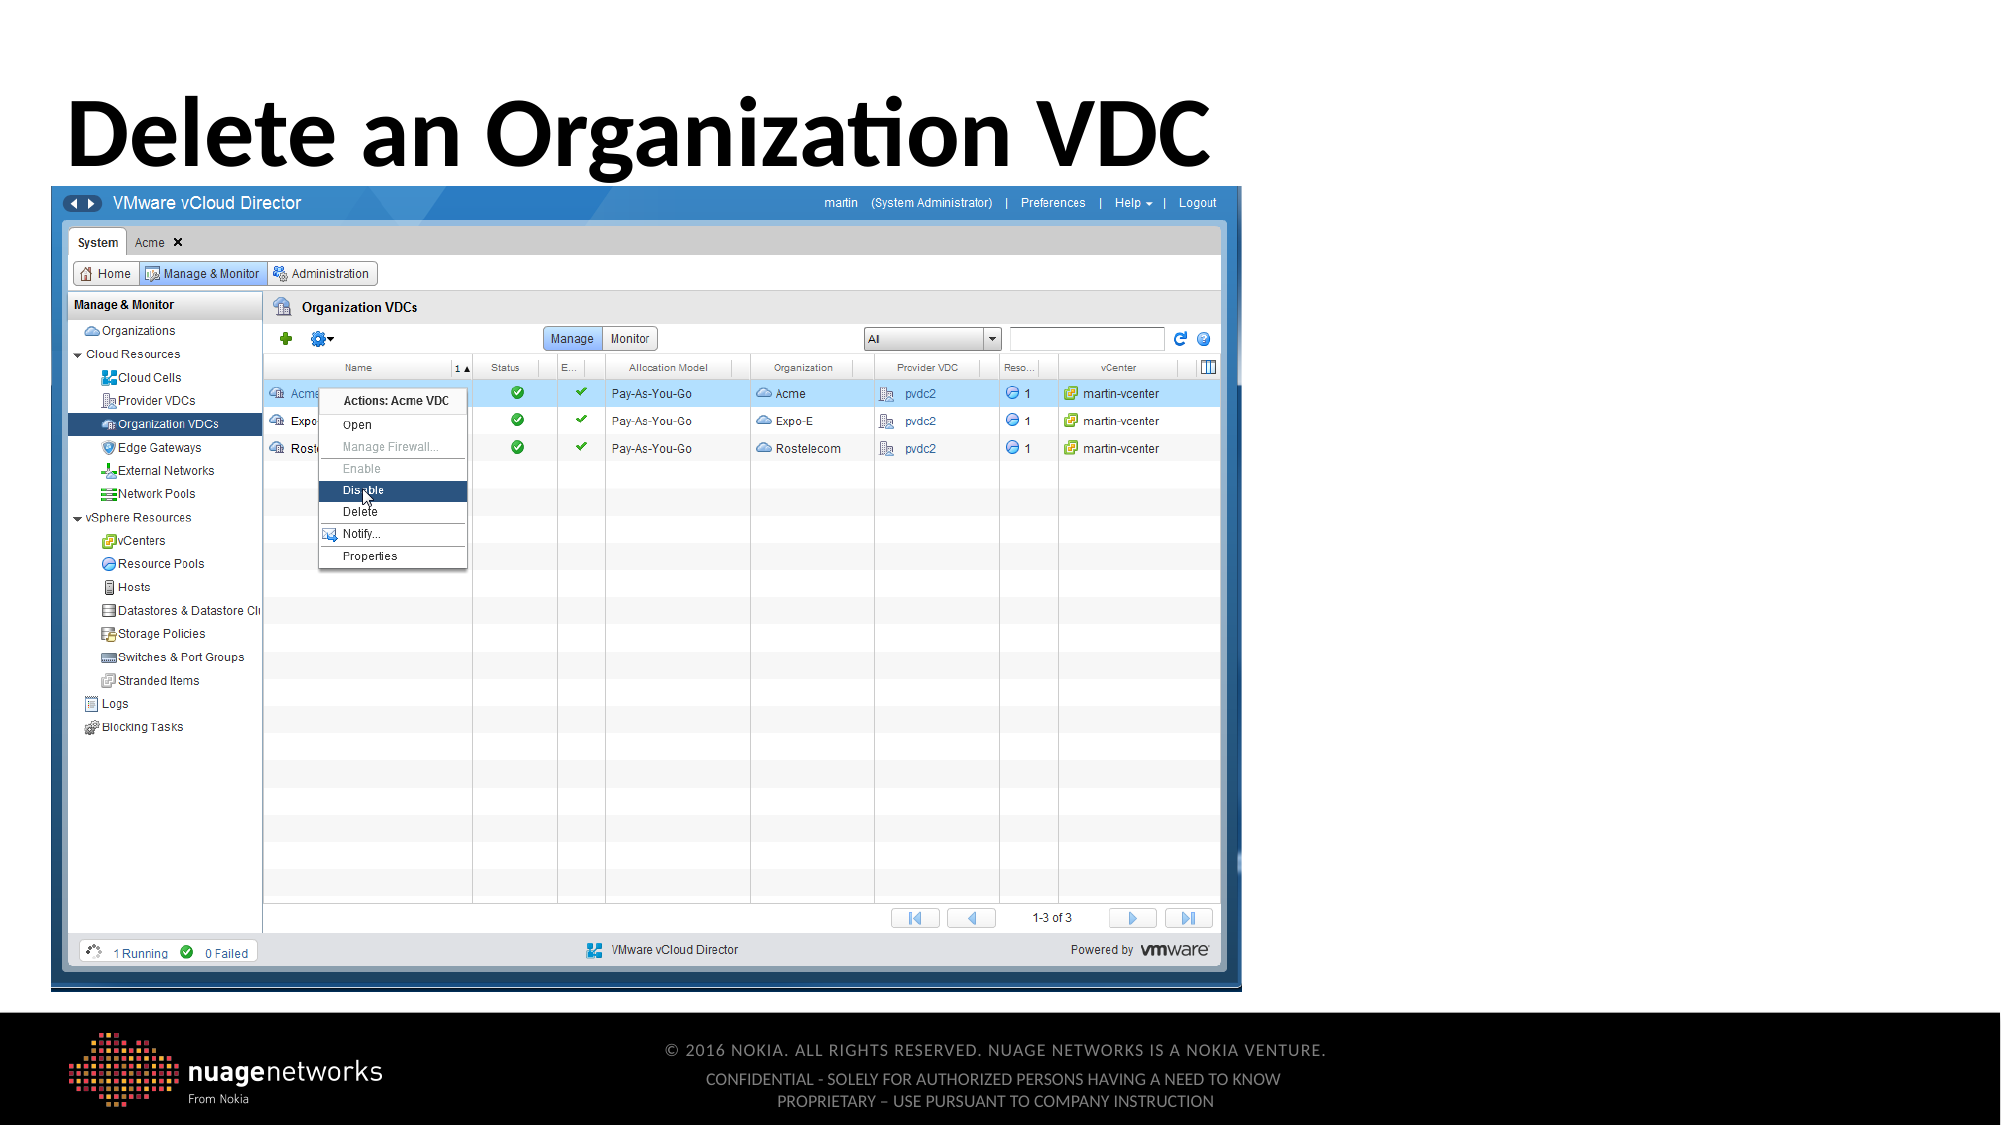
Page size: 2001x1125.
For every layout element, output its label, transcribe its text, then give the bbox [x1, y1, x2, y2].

picture [51, 186, 1242, 992]
picture [55, 1030, 396, 1109]
title Delete an Organization VDC [51, 33, 1951, 221]
